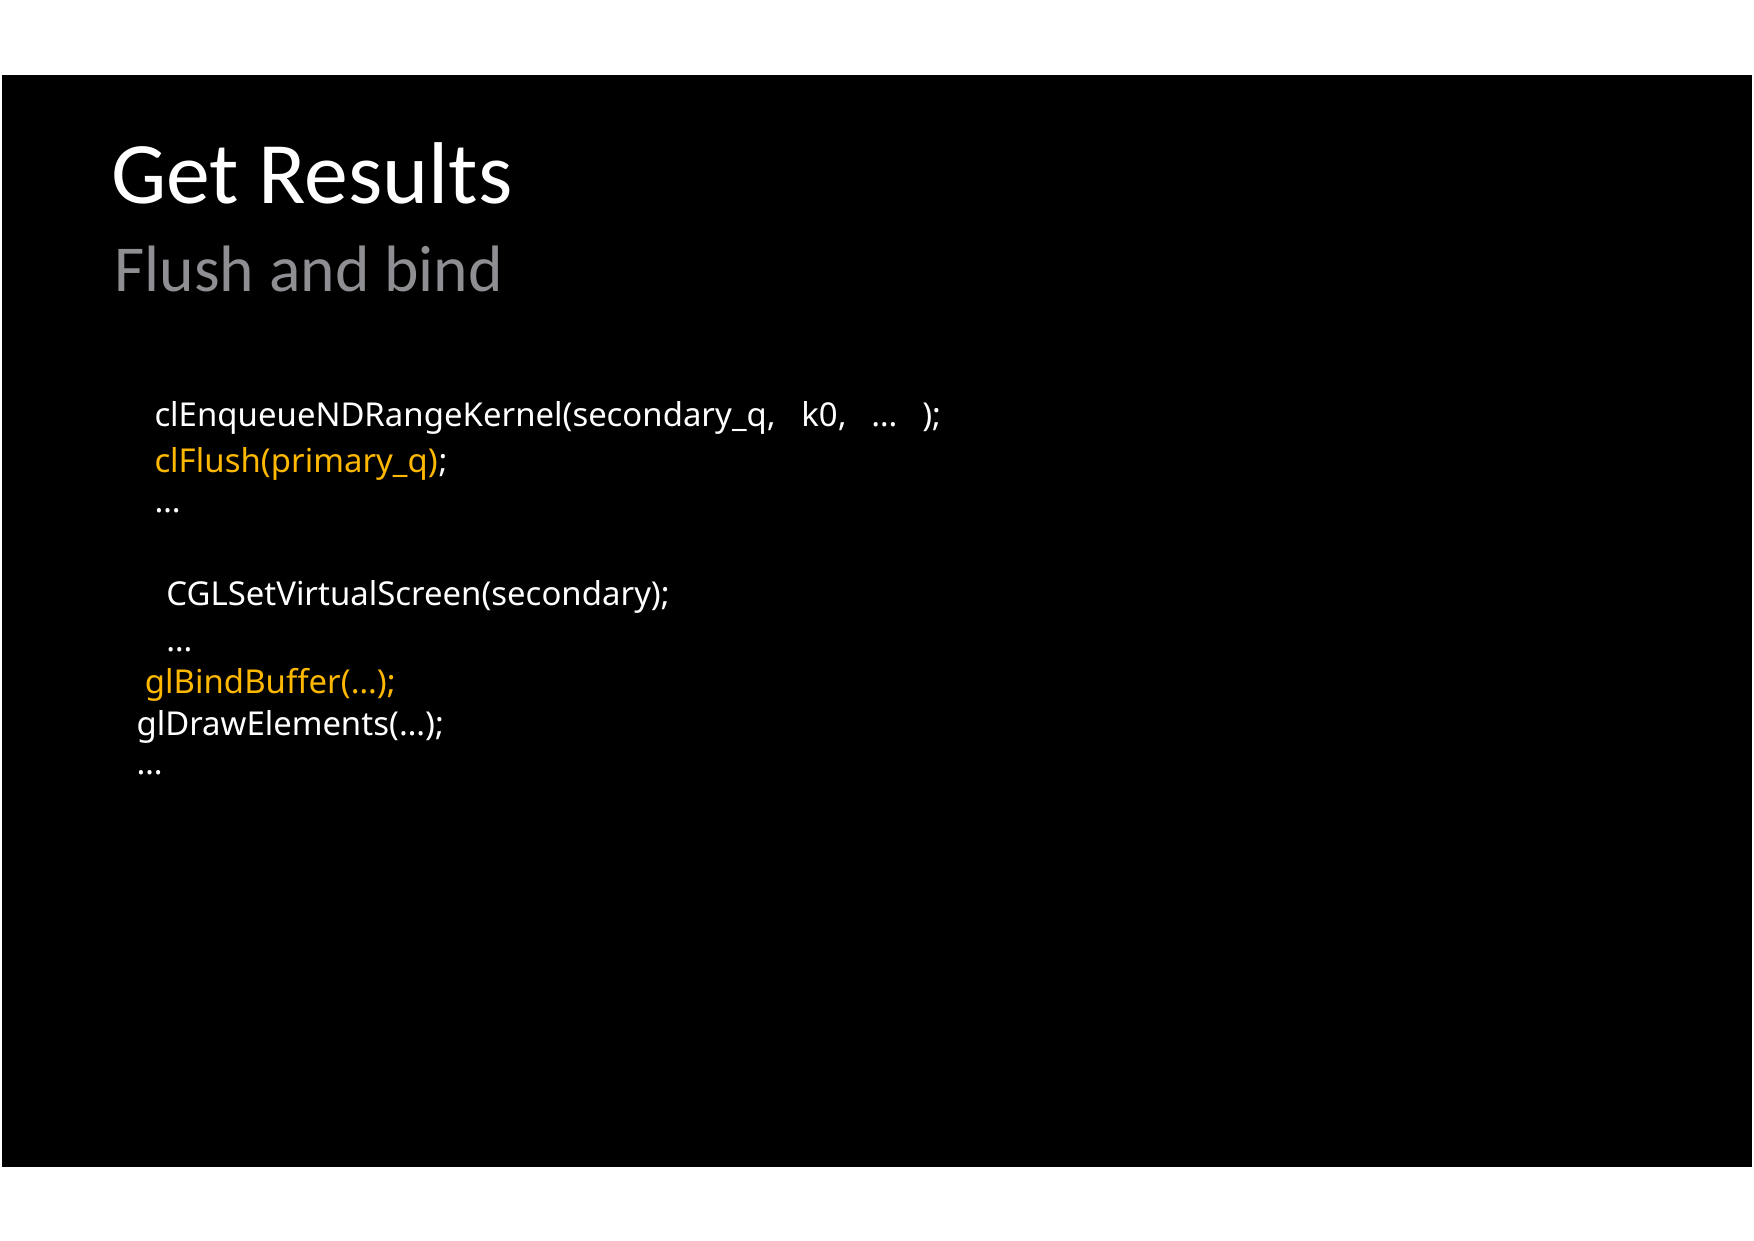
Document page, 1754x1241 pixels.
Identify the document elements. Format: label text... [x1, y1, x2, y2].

text_box glDrawElements(…); … [136, 702, 445, 789]
text_box glBindBuffer(…); [145, 660, 397, 702]
text_box [0, 73, 1754, 1169]
text_box Flush and bind [114, 235, 504, 312]
text_box clEnqueueNDRangeKernel(secondary_q, k0, … ); clFlush(primary_q); … [154, 395, 942, 527]
text_box Get Results [111, 127, 513, 229]
text_box CGLSetVirtualScreen(secondary); … [166, 574, 671, 666]
